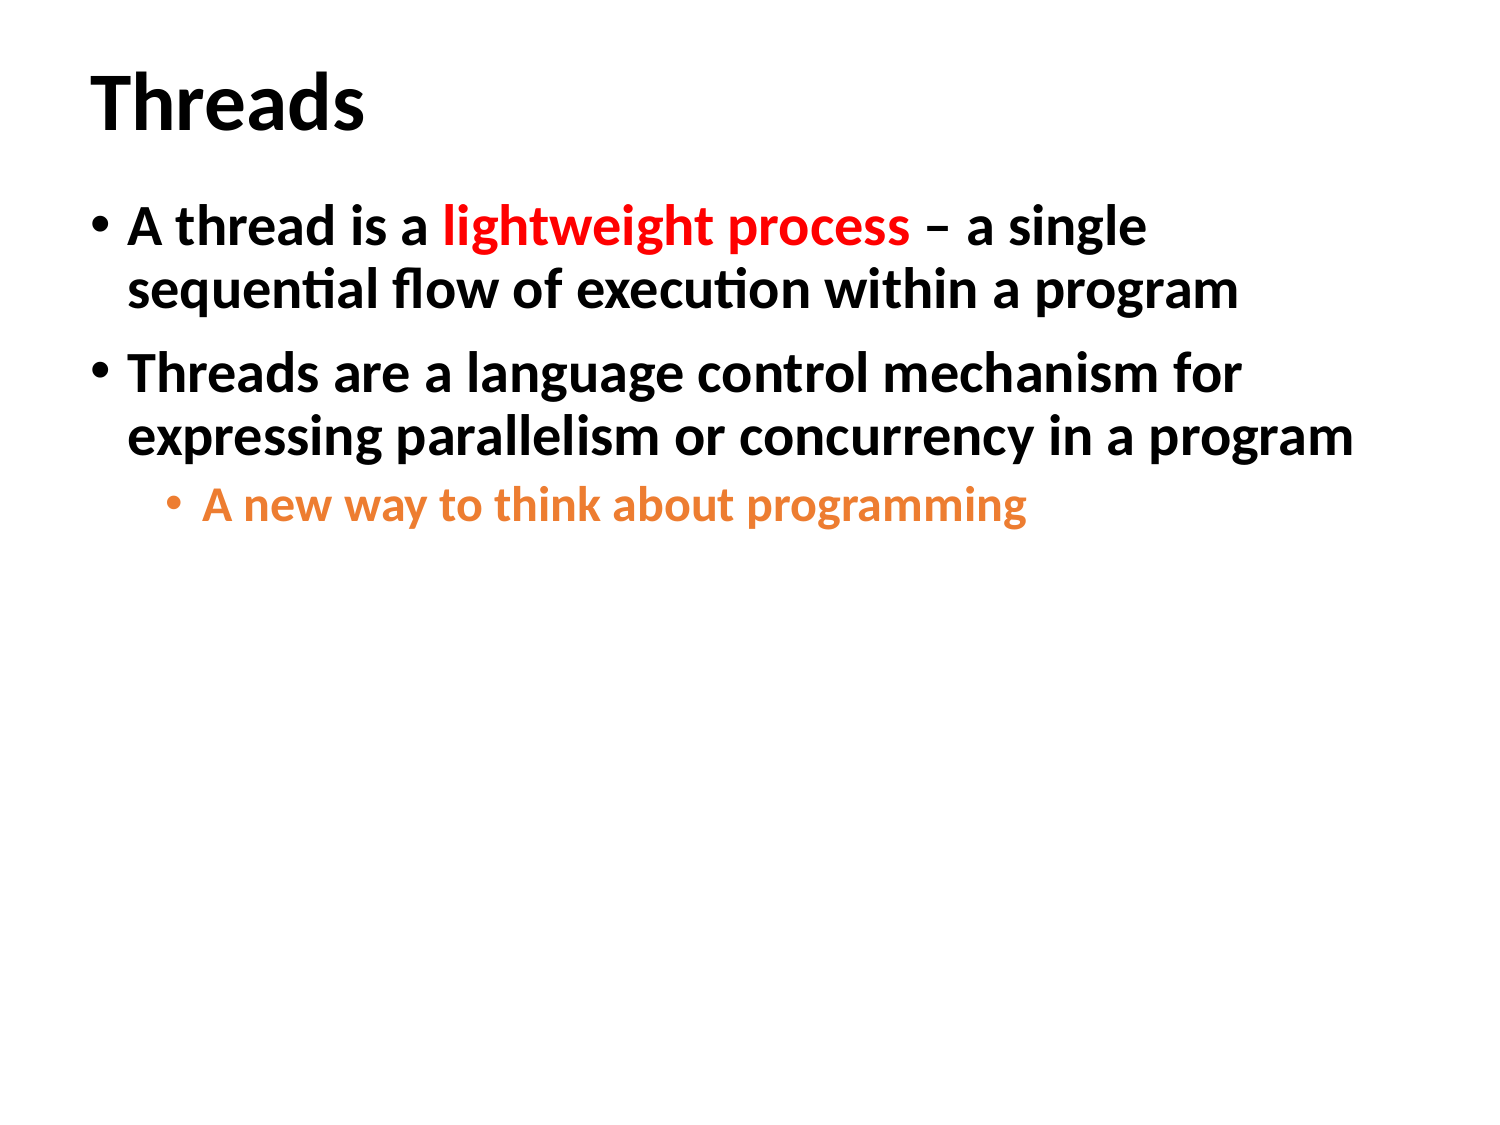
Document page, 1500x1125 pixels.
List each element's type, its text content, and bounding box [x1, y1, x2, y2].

list A thread is a lightweight process – a single sequential flow of execution within a program Threads are a language control mechanism for expressing parallelism or concurrency in a program A new way to think about programming [75, 187, 1425, 1005]
title Threads [75, 45, 1425, 163]
